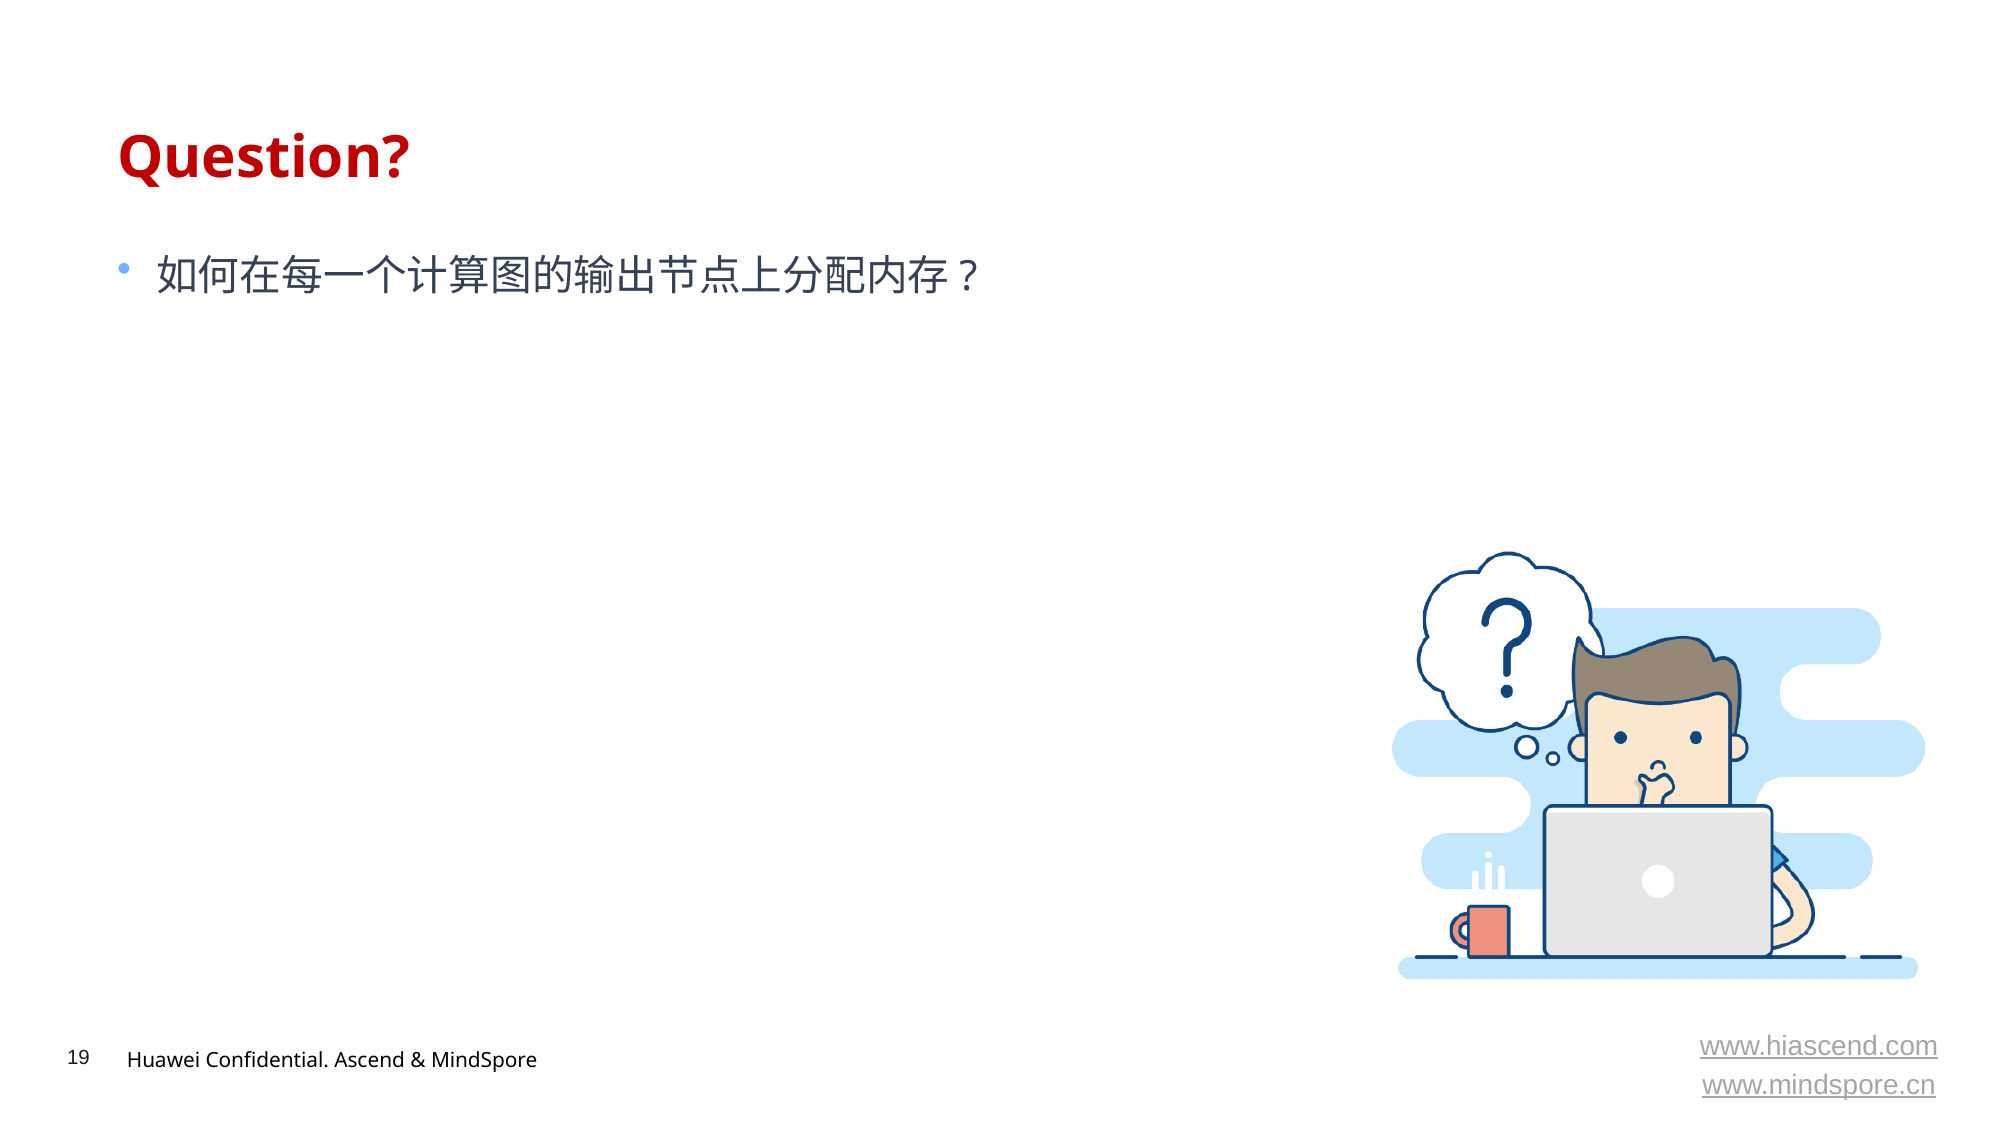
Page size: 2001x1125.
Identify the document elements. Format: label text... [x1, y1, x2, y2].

picture [1378, 539, 1943, 988]
title Question? [102, 111, 1901, 209]
list 如何在每一个计算图的输出节点上分配内存? [102, 231, 1901, 988]
